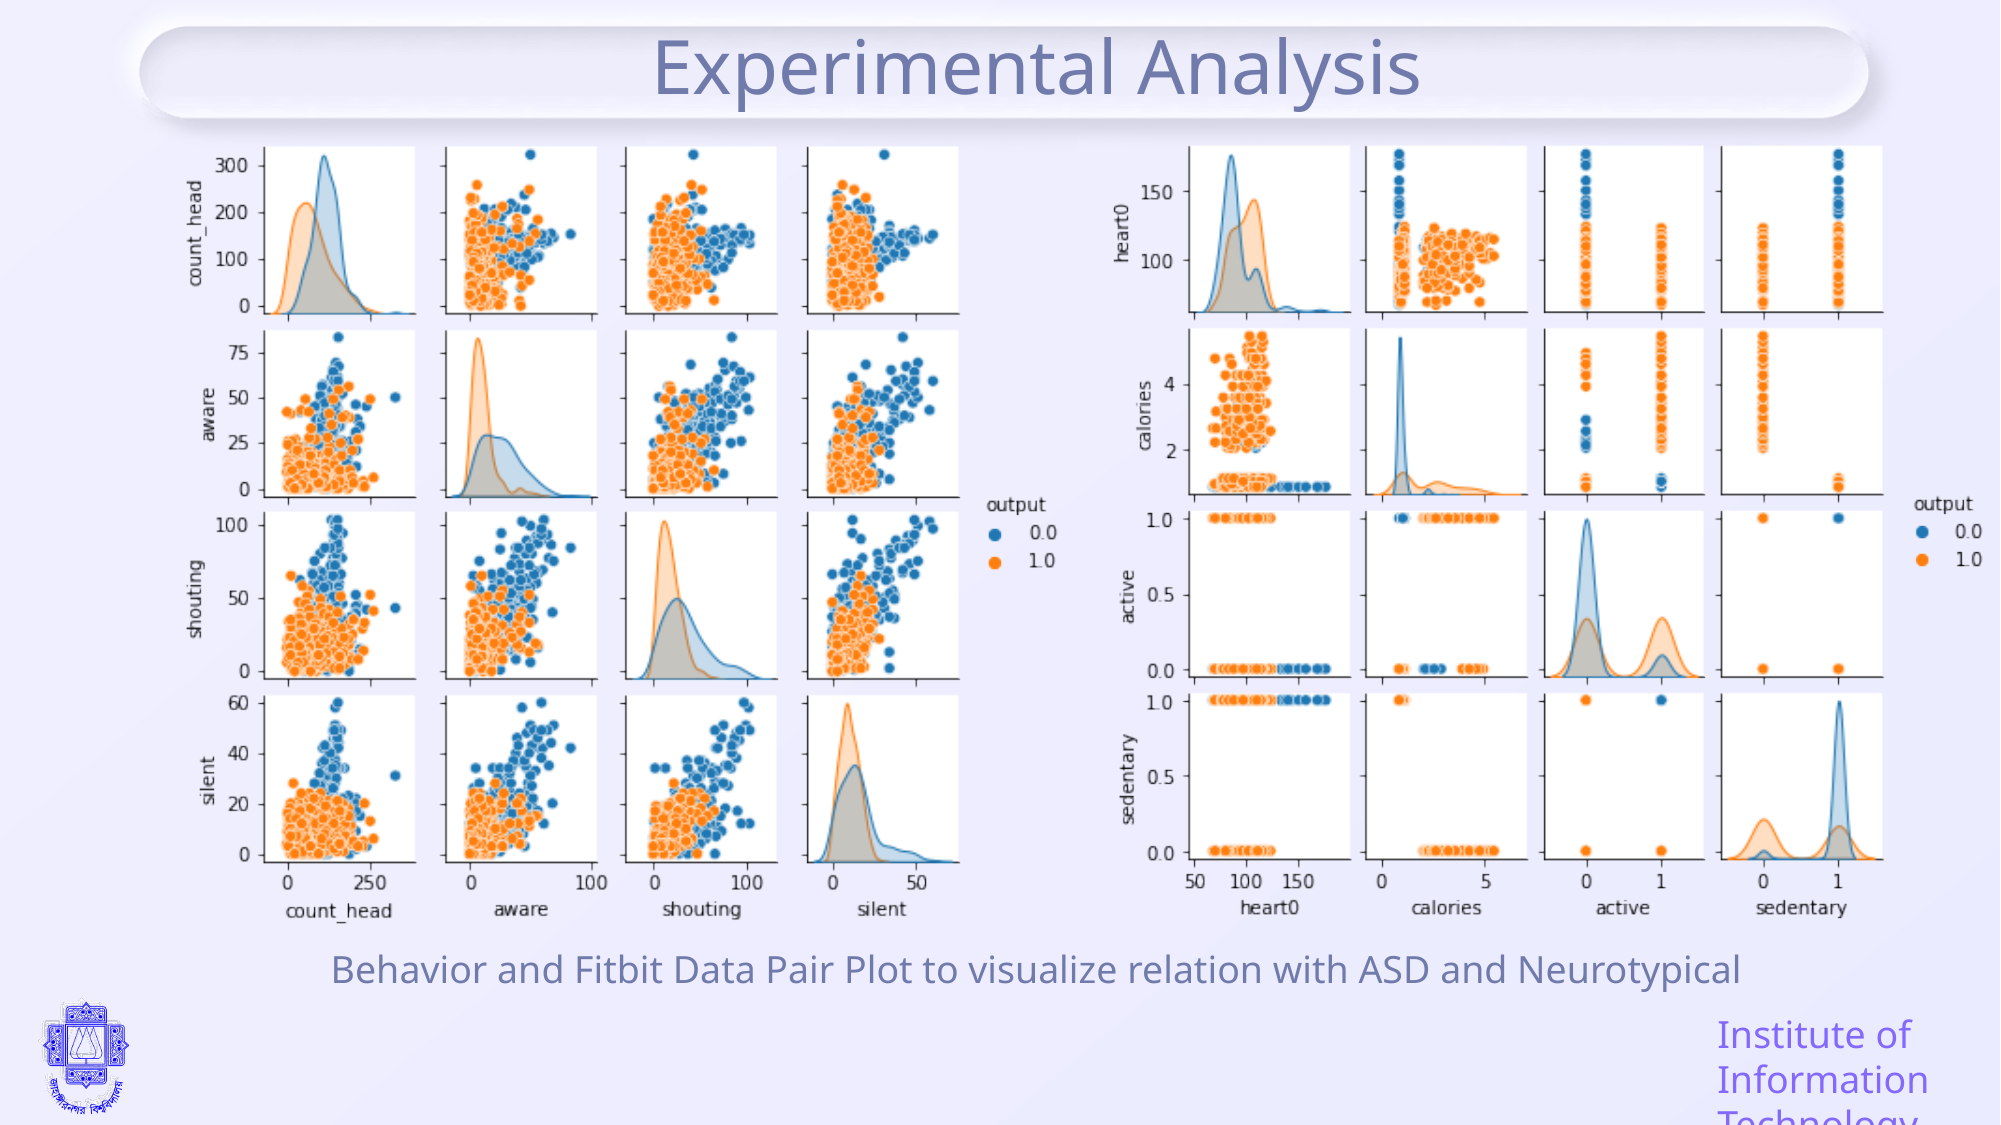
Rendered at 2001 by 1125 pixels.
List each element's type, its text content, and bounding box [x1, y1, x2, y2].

text_box Behavior and Fitbit Data Pair Plot to visualize relation with ASD and Neurotypical [315, 938, 1759, 999]
picture [97, 0, 2000, 940]
picture [0, 1000, 172, 1116]
